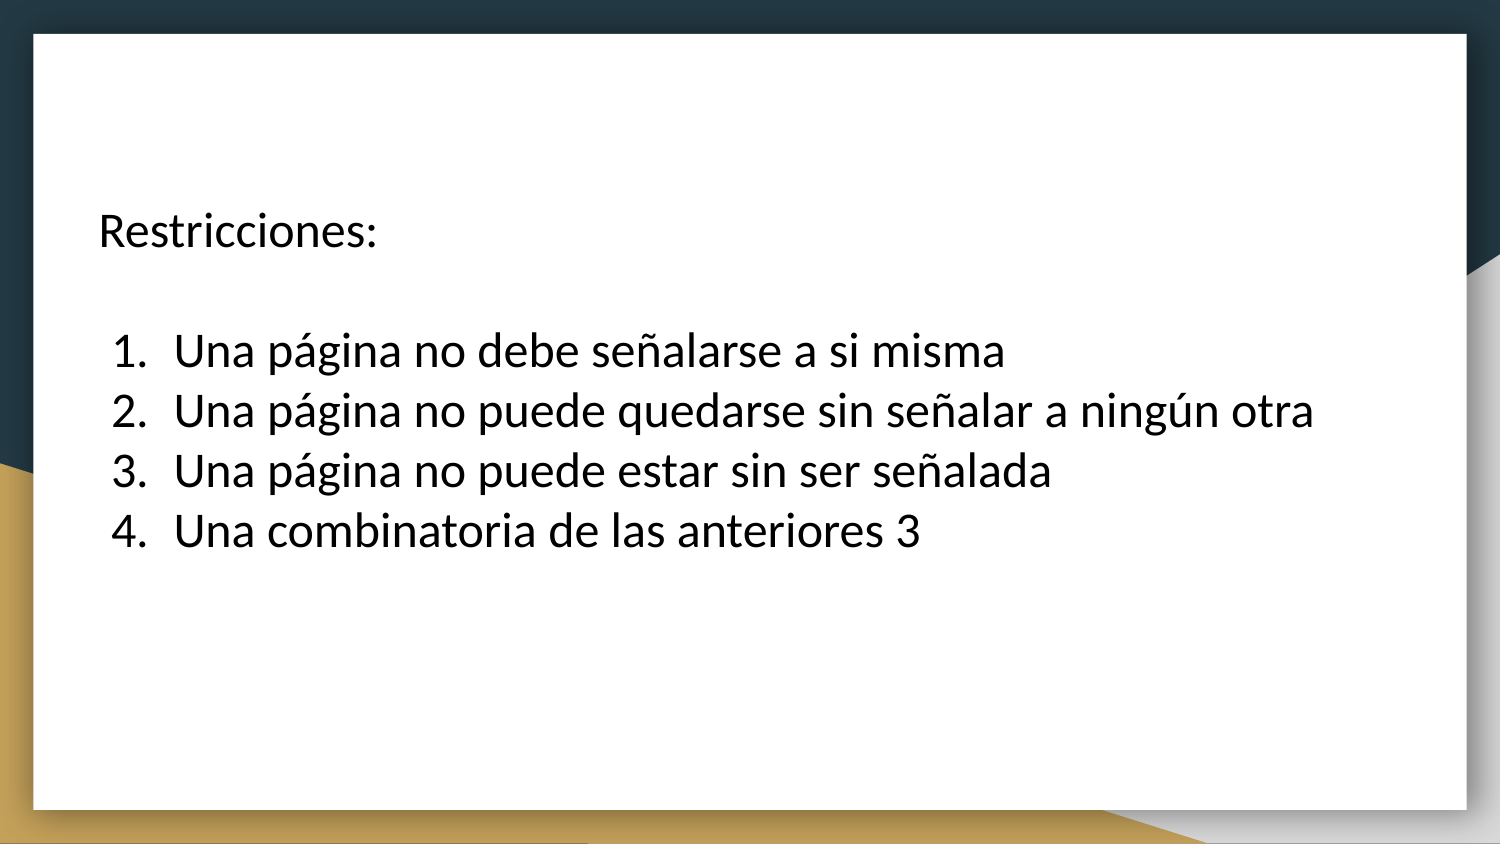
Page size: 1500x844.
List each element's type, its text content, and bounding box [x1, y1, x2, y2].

text_box Restricciones: Una página no debe señalarse a si misma Una página no puede quedarse sin señalar a ningún otra Una página no puede estar sin ser señalada Una combinatoria de las anteriores 3 [83, 182, 1417, 580]
